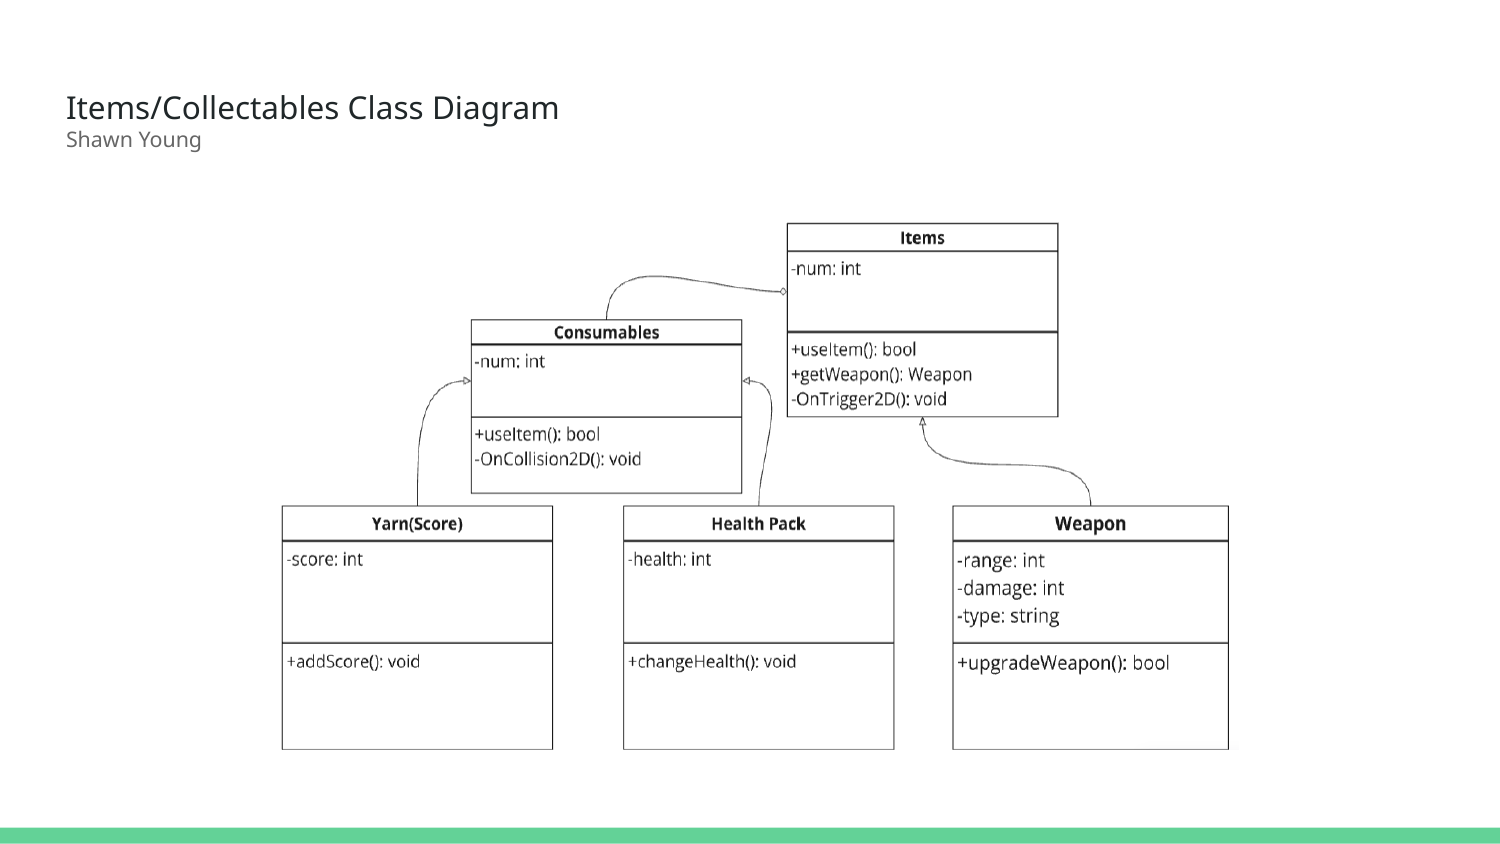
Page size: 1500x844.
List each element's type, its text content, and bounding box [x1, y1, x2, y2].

picture [260, 222, 1240, 750]
title Items/Collectables Class Diagram Shawn Young [51, 72, 1449, 167]
